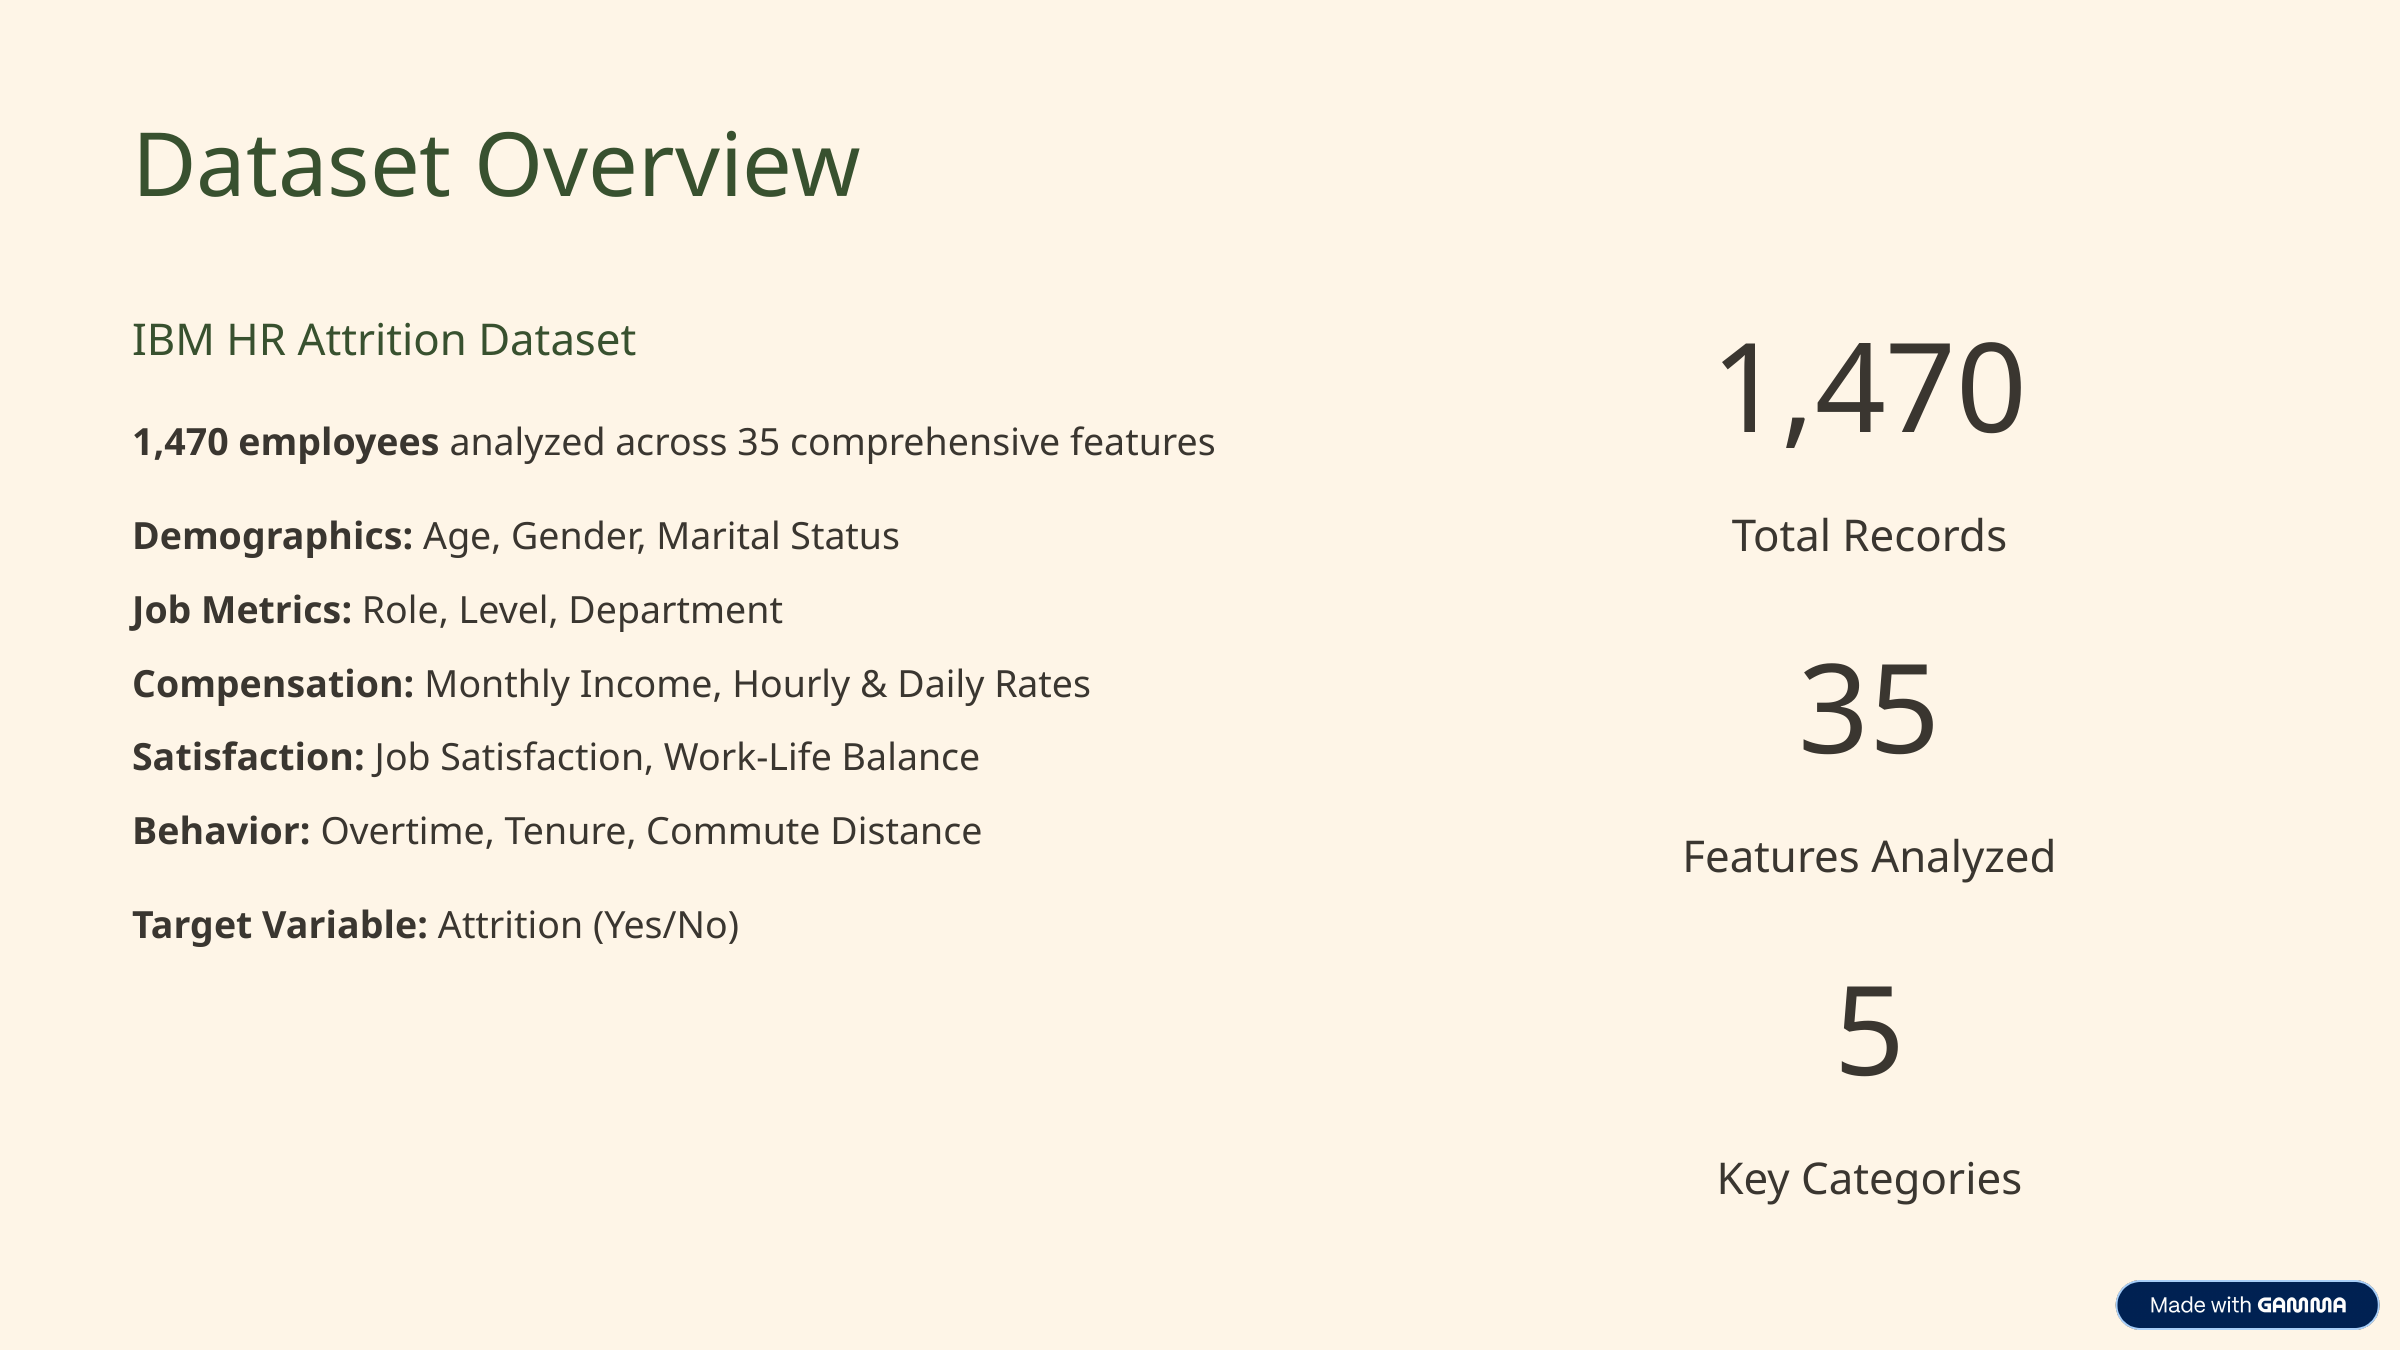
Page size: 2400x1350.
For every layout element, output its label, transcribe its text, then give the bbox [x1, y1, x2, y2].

text_box IBM HR Attrition Dataset [132, 309, 648, 365]
text_box Target Variable: Attrition (Yes/No) [132, 885, 1377, 947]
text_box Compensation: Monthly Income, Hourly & Daily Rates [132, 644, 1377, 705]
text_box Total Records [1647, 504, 2092, 561]
text_box 35 [1470, 654, 2269, 780]
text_box Key Categories [1647, 1148, 2092, 1204]
text_box Features Analyzed [1647, 826, 2092, 882]
text_box 5 [1470, 976, 2269, 1101]
text_box 1,470 employees analyzed across 35 comprehensive features [132, 402, 1377, 463]
text_box Demographics: Age, Gender, Marital Status [132, 497, 1377, 558]
picture [2106, 1271, 2389, 1339]
text_box Behavior: Overtime, Tenure, Commute Distance [132, 791, 1377, 852]
text_box Dataset Overview [132, 103, 1021, 215]
text_box Satisfaction: Job Satisfaction, Work-Life Balance [132, 717, 1377, 779]
text_box Job Metrics: Role, Level, Department [132, 570, 1377, 632]
text_box 1,470 [1470, 332, 2269, 458]
